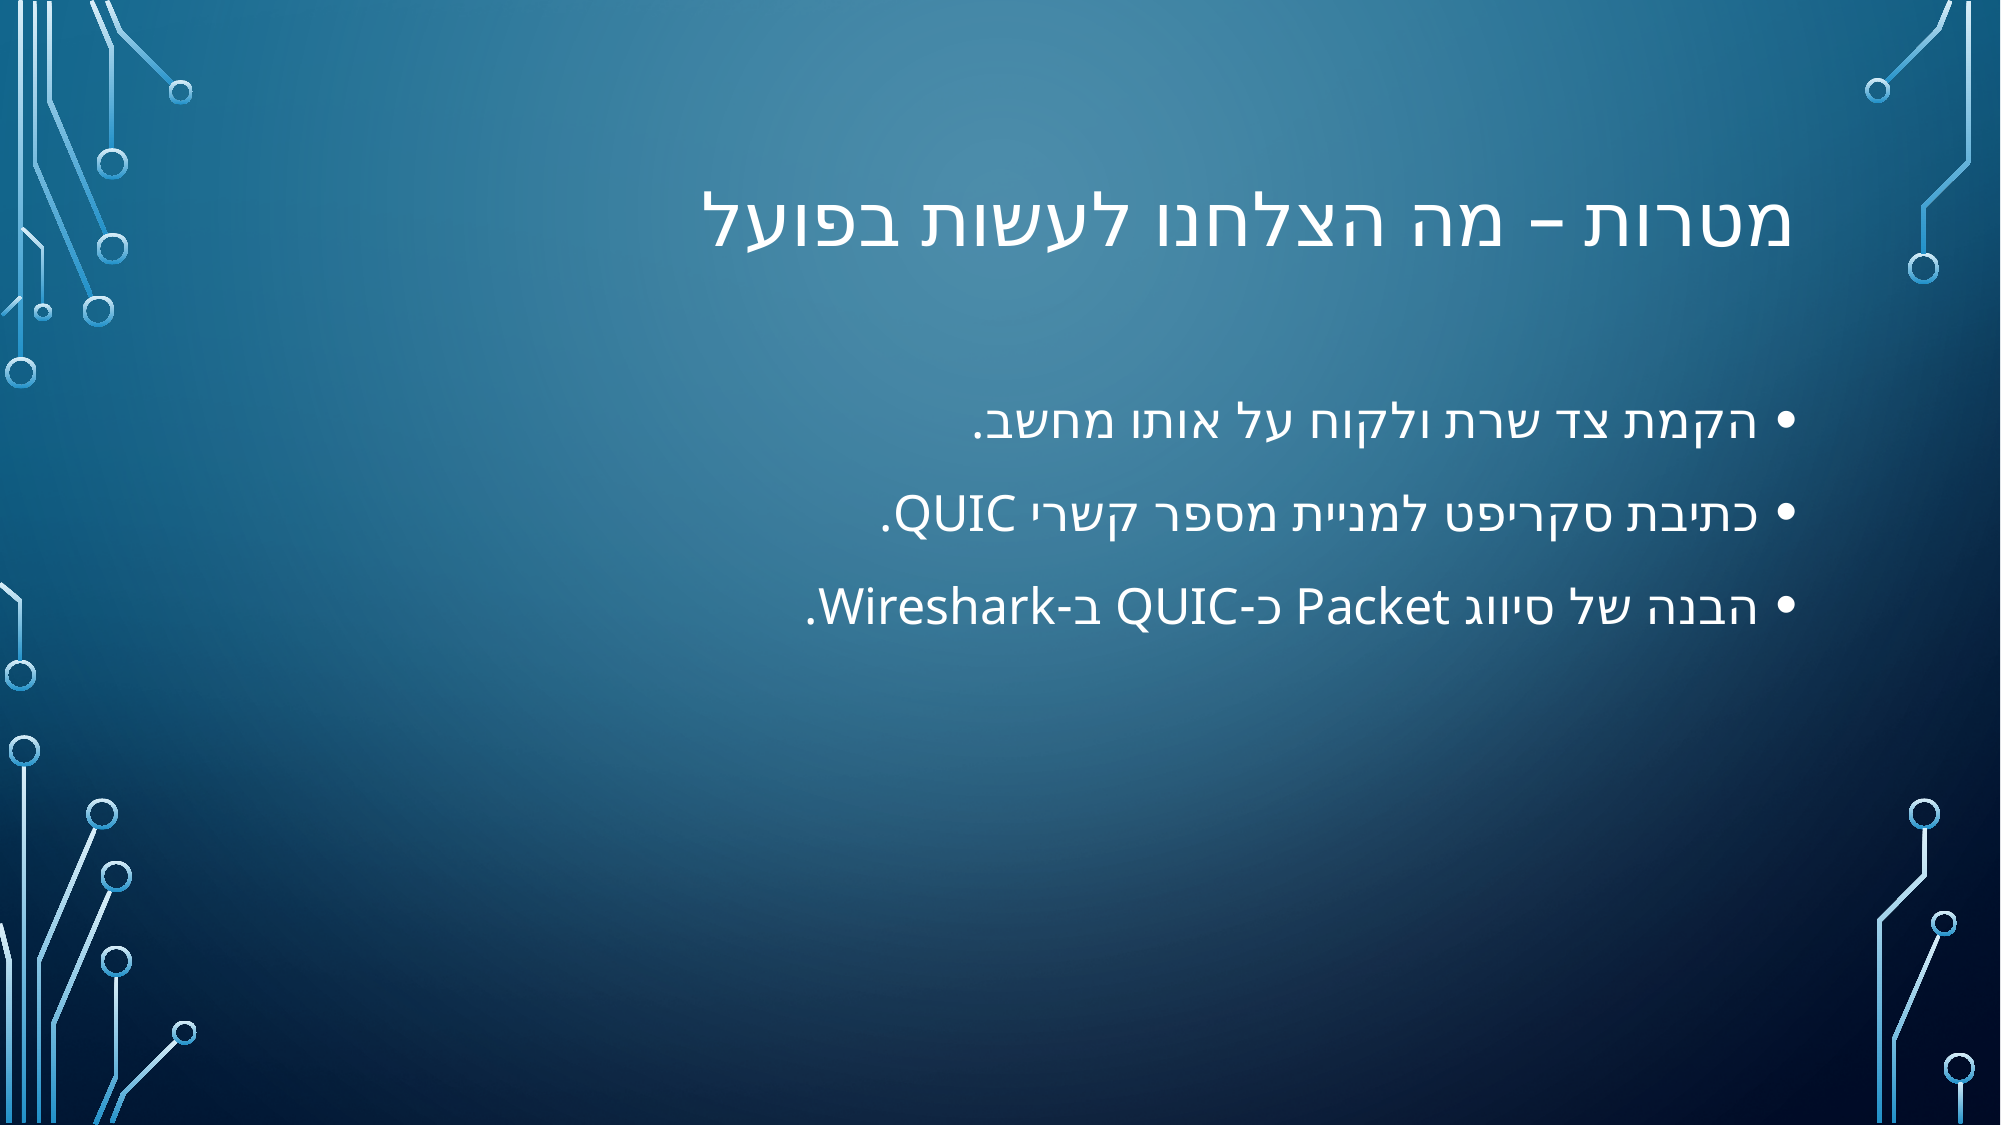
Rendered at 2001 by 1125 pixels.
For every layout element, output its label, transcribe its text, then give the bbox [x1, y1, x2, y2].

list הקמת צד שרת ולקוח על אותו מחשב. כתיבת סקריפט למניית מספר קשרי QUIC. הבנה של סיווג Packet כ-QUIC ב-Wireshark. [187, 369, 1813, 950]
title מטרות – מה הצלחנו לעשות בפועל [187, 101, 1813, 344]
